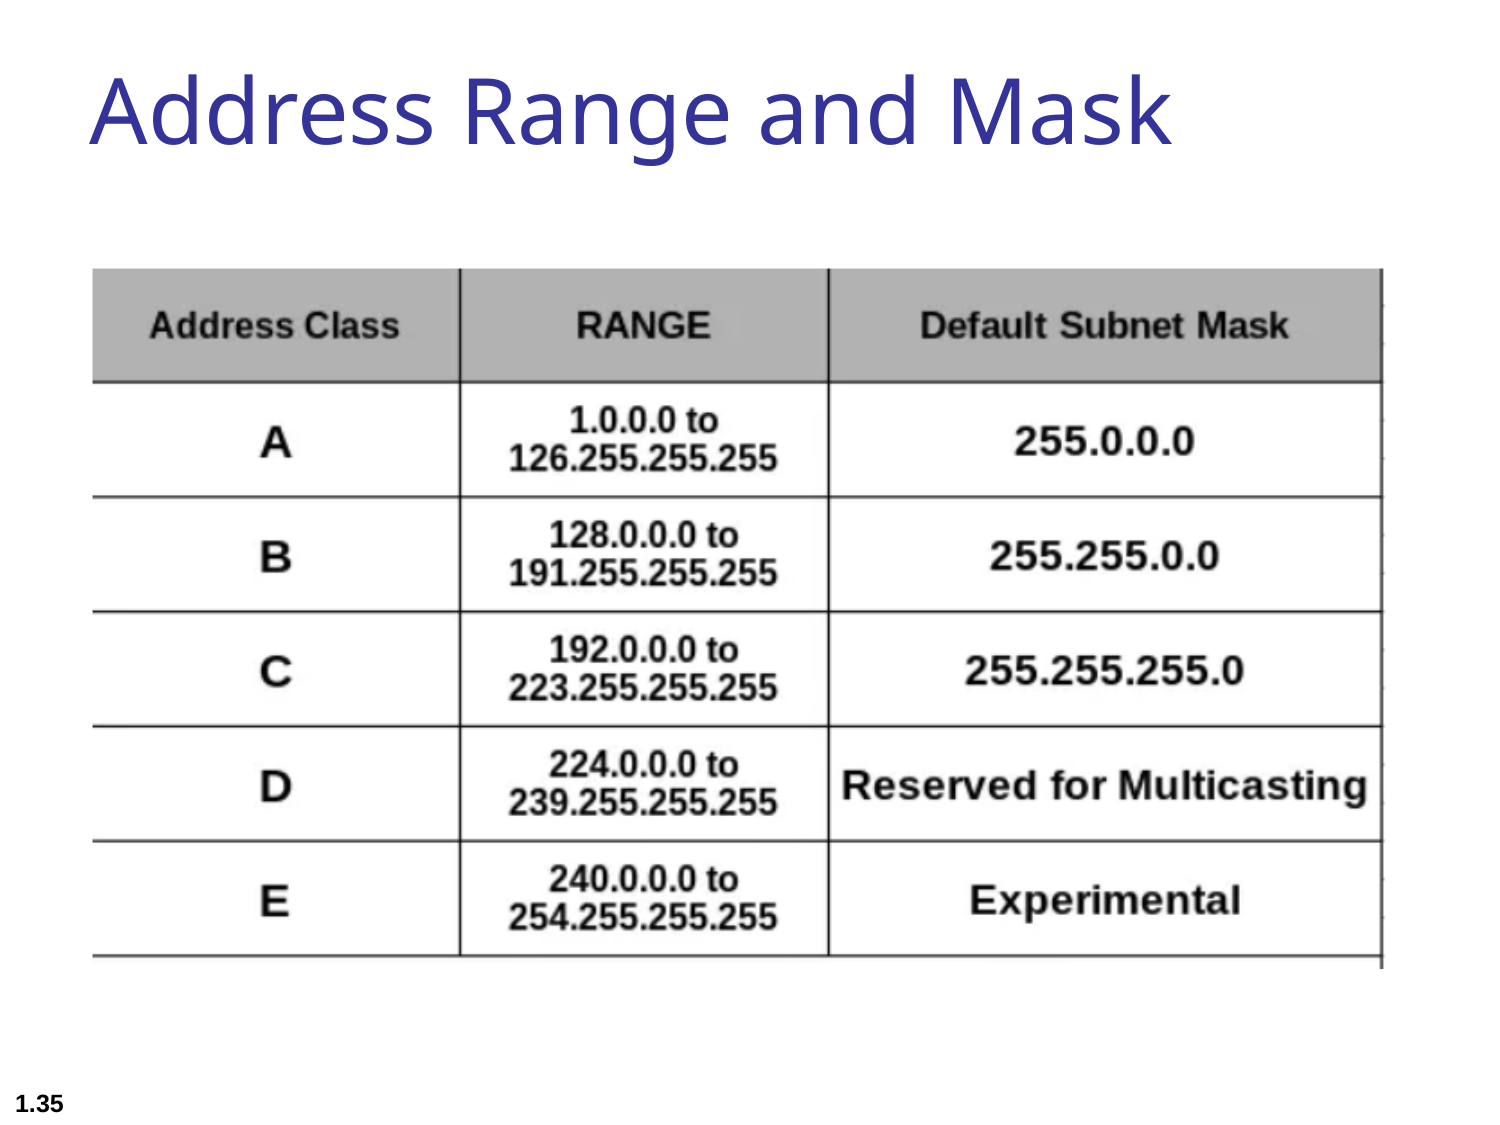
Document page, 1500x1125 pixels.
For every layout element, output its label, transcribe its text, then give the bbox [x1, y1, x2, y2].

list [74, 241, 1398, 969]
title Address Range and Mask [75, 45, 1425, 233]
slide_number 1.35 [0, 1049, 313, 1125]
